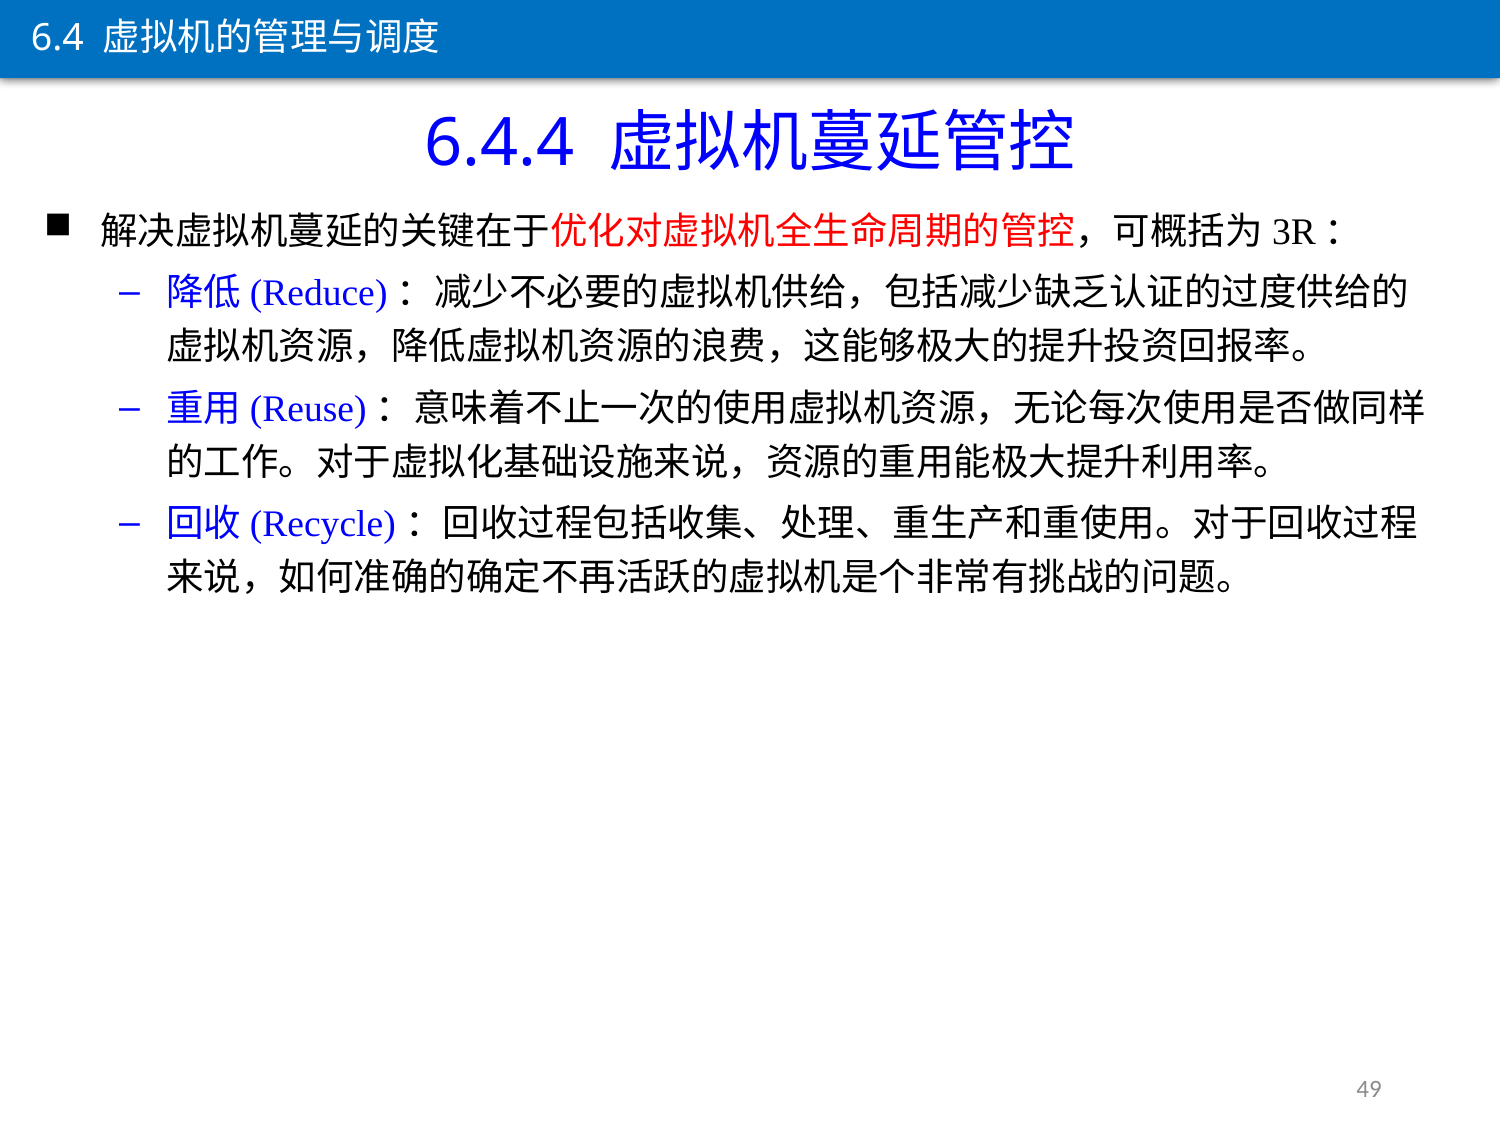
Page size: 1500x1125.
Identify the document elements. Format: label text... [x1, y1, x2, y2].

slide_number 49 [1059, 1057, 1397, 1118]
text_box 解决虚拟机蔓延的关键在于优化对虚拟机全生命周期的管控，可概括为3R： 降低(Reduce)：减少不必要的虚拟机供给，包括减少缺乏认证的过度供给的虚拟机资源，降低虚拟机资源的浪费，这能够极大的提升投资回报率。 重用(Reuse)：意味着不止一次的使用虚拟机资源，无论每次使用是否做同样的工作。对于虚拟化基础设施来说，资源的重用能极大提升利用率。 回收(Recycle)：回收过程包括收集、处理、重生产和重使用。对于回收过程来说，如何准确的确定不再活跃的虚拟机是个非常有挑战的问题。 [29, 190, 1459, 606]
text_box 6.4 虚拟机的管理与调度 [16, 5, 455, 66]
text_box 6.4.4 虚拟机蔓延管控 [0, 91, 1500, 187]
text_box [0, 0, 1500, 79]
